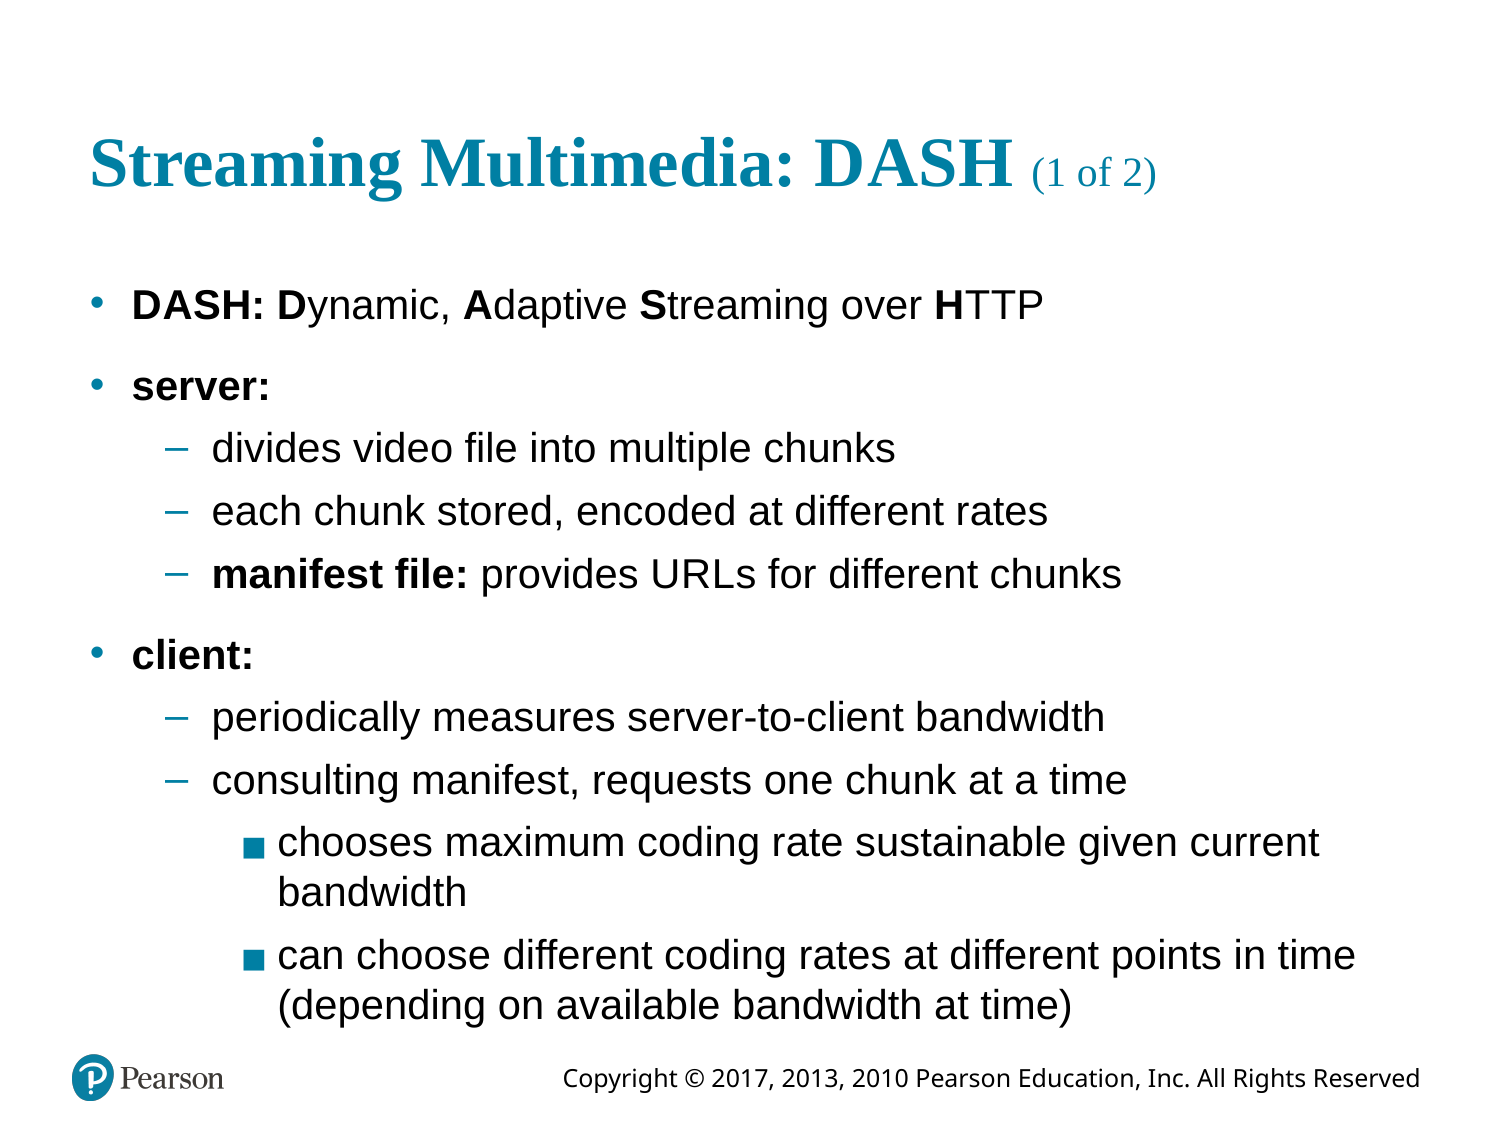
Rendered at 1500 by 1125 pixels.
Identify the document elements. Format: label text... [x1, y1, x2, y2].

text_box D A S H: Dynamic, Adaptive Streaming over H T T P server: divides video file into multiple chunks each chunk stored, encoded at different rates manifest file: provides U R L s for different chunks client: periodically measures server-to-client bandwidth consulting manifest, requests one chunk at a time chooses maximum coding rate sustainable given current bandwidth can choose different coding rates at different points in time (depending on available bandwidth at time) [75, 262, 1425, 1032]
picture [72, 1054, 88, 1070]
picture [98, 1054, 224, 1101]
text_box Streaming Multimedia: D A S H (1 of 2) [75, 35, 1425, 216]
picture [72, 1087, 83, 1101]
picture [80, 1063, 106, 1088]
